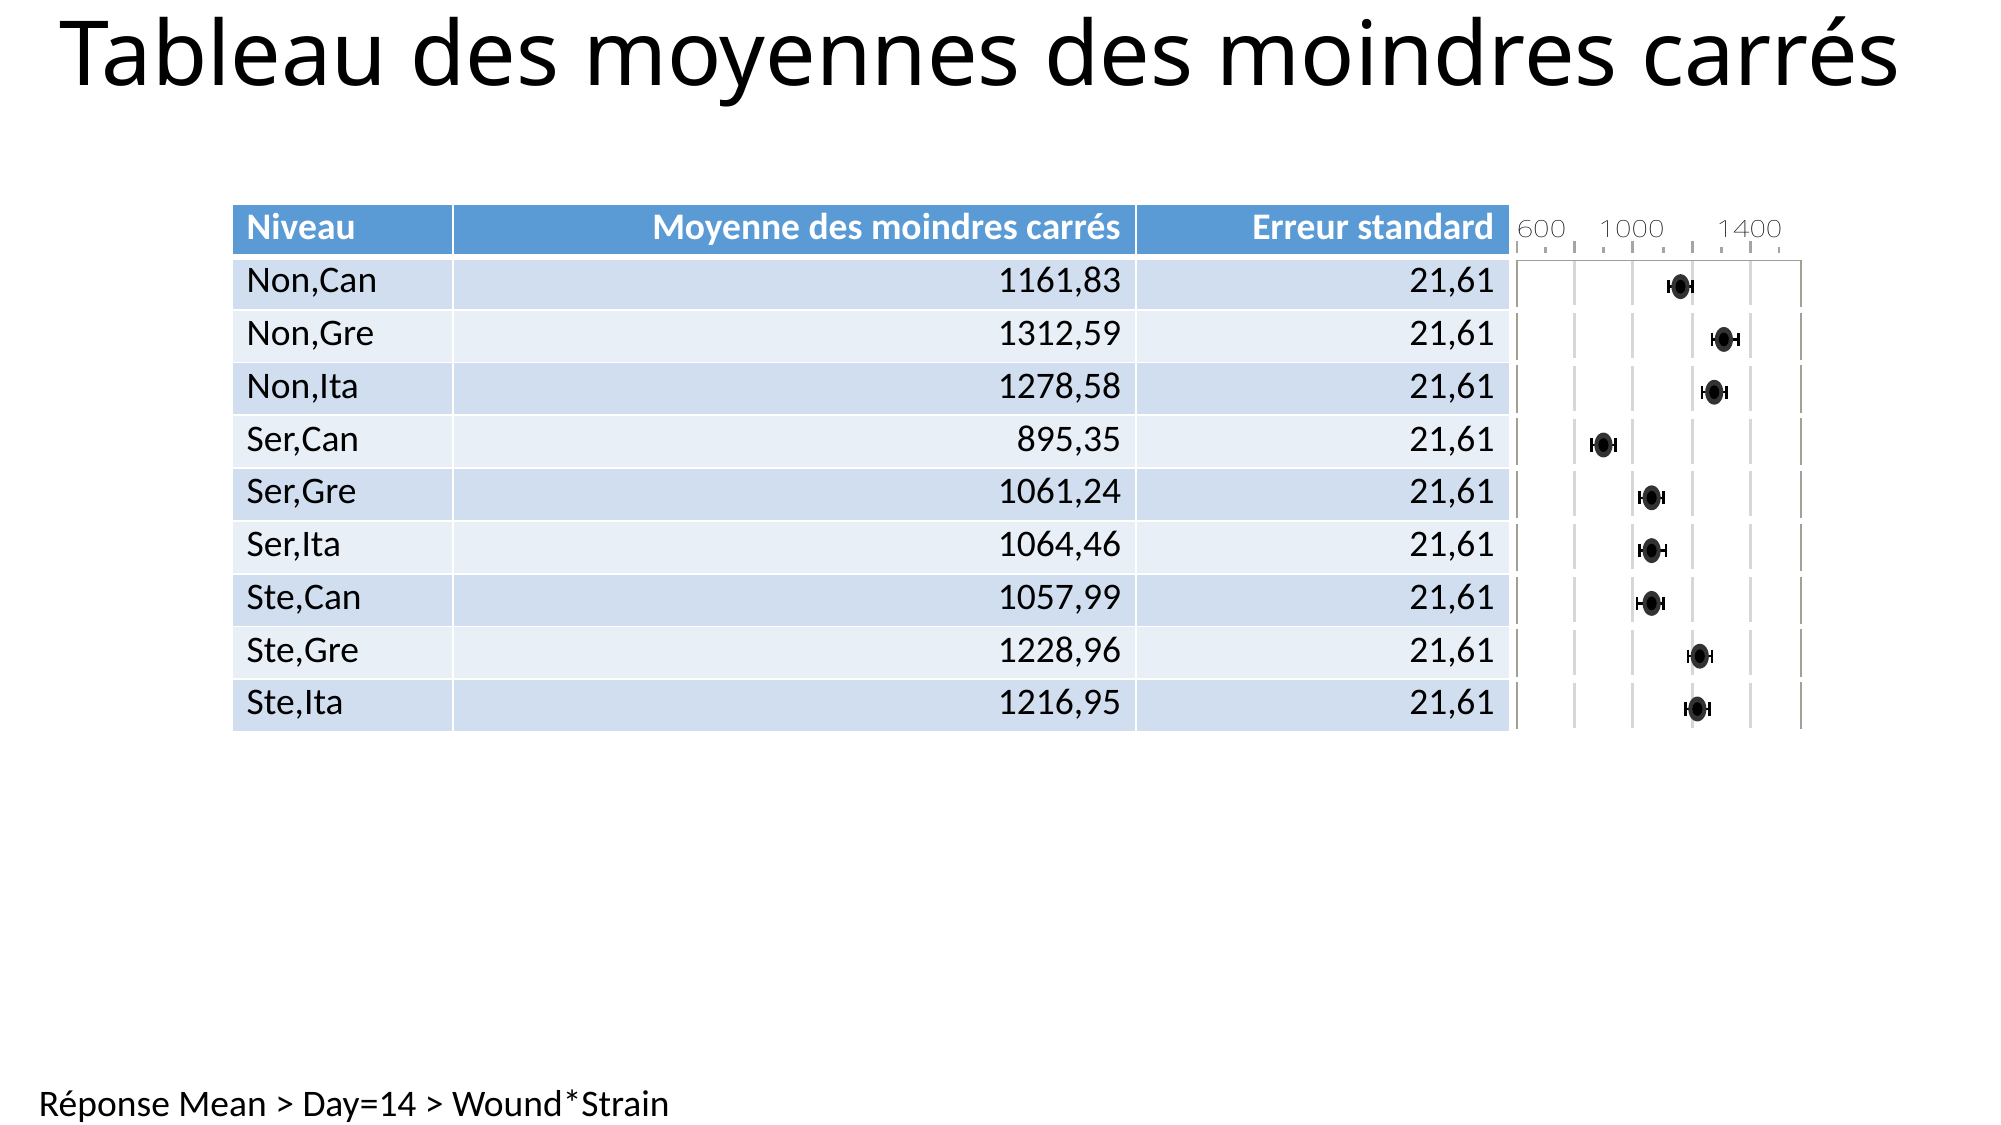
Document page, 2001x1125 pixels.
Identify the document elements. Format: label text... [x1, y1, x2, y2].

title Tableau des moyennes des moindres carrés [0, 0, 1963, 113]
table_cell Ste,Ita [233, 680, 452, 731]
table_cell Non,Can [233, 260, 452, 309]
table_cell [1510, 416, 1805, 467]
table_cell 21,61 [1137, 627, 1509, 678]
table_cell [1510, 311, 1805, 362]
table_cell 895,35 [454, 416, 1135, 467]
table_header Niveau [233, 205, 452, 254]
table_cell [1510, 522, 1805, 573]
table_cell 1161,83 [454, 260, 1135, 309]
table_cell [1510, 469, 1805, 520]
table_cell [1510, 575, 1805, 626]
table_cell [1510, 680, 1805, 731]
table_cell 1057,99 [454, 575, 1135, 626]
table_cell 21,61 [1137, 416, 1509, 467]
table_cell 21,61 [1137, 469, 1509, 520]
table_cell [1510, 260, 1805, 309]
table_cell 21,61 [1137, 363, 1509, 414]
table_cell 1278,58 [454, 363, 1135, 414]
table_cell 21,61 [1137, 680, 1509, 731]
table_cell [1510, 363, 1805, 414]
table_cell Ste,Gre [233, 627, 452, 678]
table_cell 1061,24 [454, 469, 1135, 520]
table_cell 1216,95 [454, 680, 1135, 731]
table_cell Non,Gre [233, 311, 452, 362]
table_header Erreur standard [1137, 205, 1509, 254]
table_cell [1510, 627, 1805, 678]
table_header Moyenne des moindres carrés [454, 205, 1135, 254]
table_cell 21,61 [1137, 522, 1509, 573]
table_cell Ser,Can [233, 416, 452, 467]
table_cell 21,61 [1137, 311, 1509, 362]
table_cell Ste,Can [233, 575, 452, 626]
table_cell 21,61 [1137, 260, 1509, 309]
table_cell 1064,46 [454, 522, 1135, 573]
table_cell 21,61 [1137, 575, 1509, 626]
table_cell 1312,59 [454, 311, 1135, 362]
table_cell Non,Ita [233, 363, 452, 414]
text_box Réponse Mean > Day=14 > Wound*Strain [38, 1079, 671, 1125]
table_cell 1228,96 [454, 627, 1135, 678]
table_cell Ser,Gre [233, 469, 452, 520]
table_cell Ser,Ita [233, 522, 452, 573]
table_header [1510, 205, 1805, 254]
